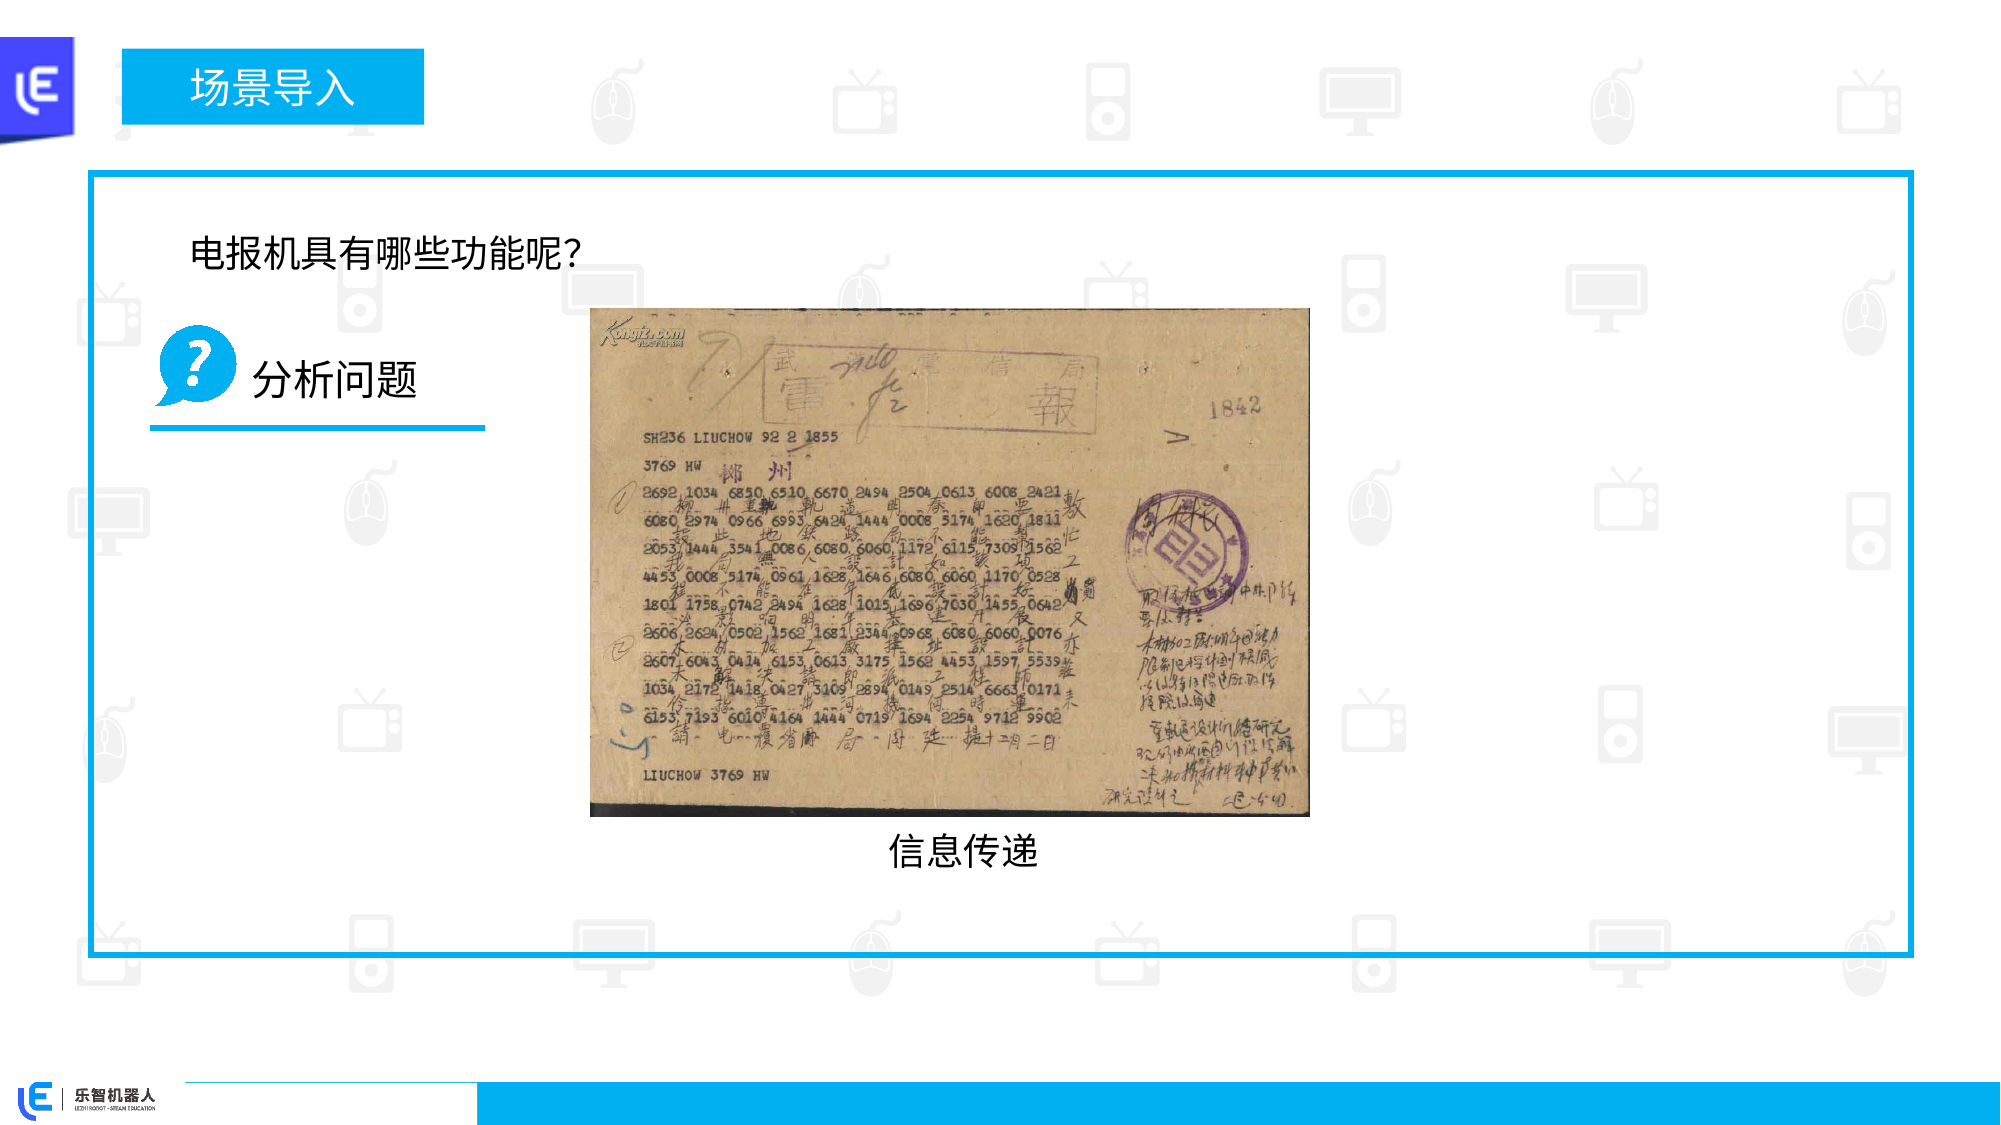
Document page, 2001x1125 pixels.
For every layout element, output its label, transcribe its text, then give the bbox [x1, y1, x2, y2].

picture [590, 308, 1310, 817]
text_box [18, 58, 2000, 1125]
picture [0, 37, 115, 150]
text_box 场景导入 [121, 48, 425, 58]
